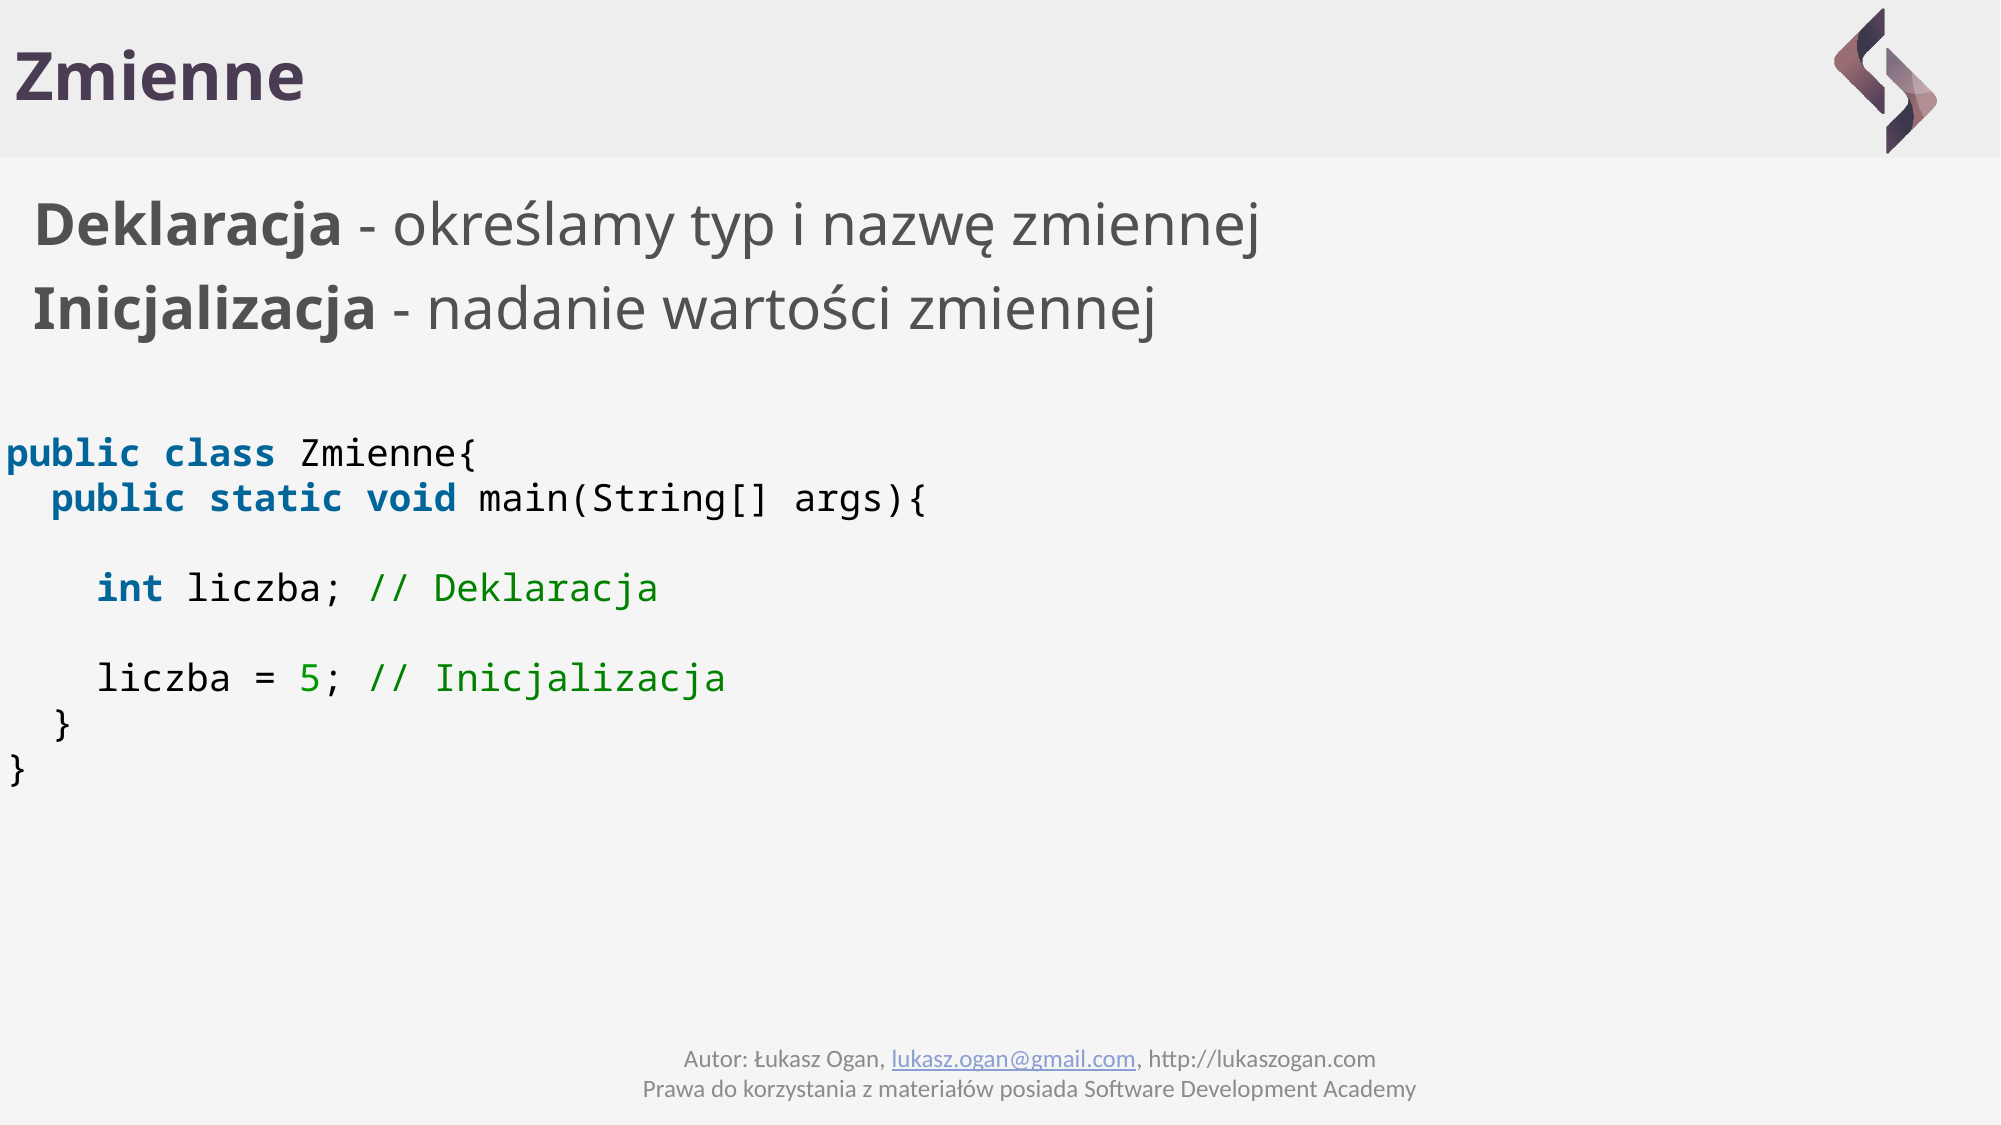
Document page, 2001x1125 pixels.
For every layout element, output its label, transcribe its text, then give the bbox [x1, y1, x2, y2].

picture [1787, 0, 2001, 166]
list Deklaracja - określamy typ i nazwę zmiennej Inicjalizacja - nadanie wartości zmiennej [18, 187, 1863, 1030]
title Zmienne [0, 0, 1788, 158]
footer Autor: Łukasz Ogan, lukasz.ogan@gmail.com, http://lukaszogan.com Prawa do korzystania z materiałów posiada Software Development Academy [556, 1042, 1505, 1103]
text_box public class Zmienne{ public static void main(String[] args){ int liczba; // Deklaracja liczba = 5; // Inicjalizacja } } [6, 428, 929, 789]
